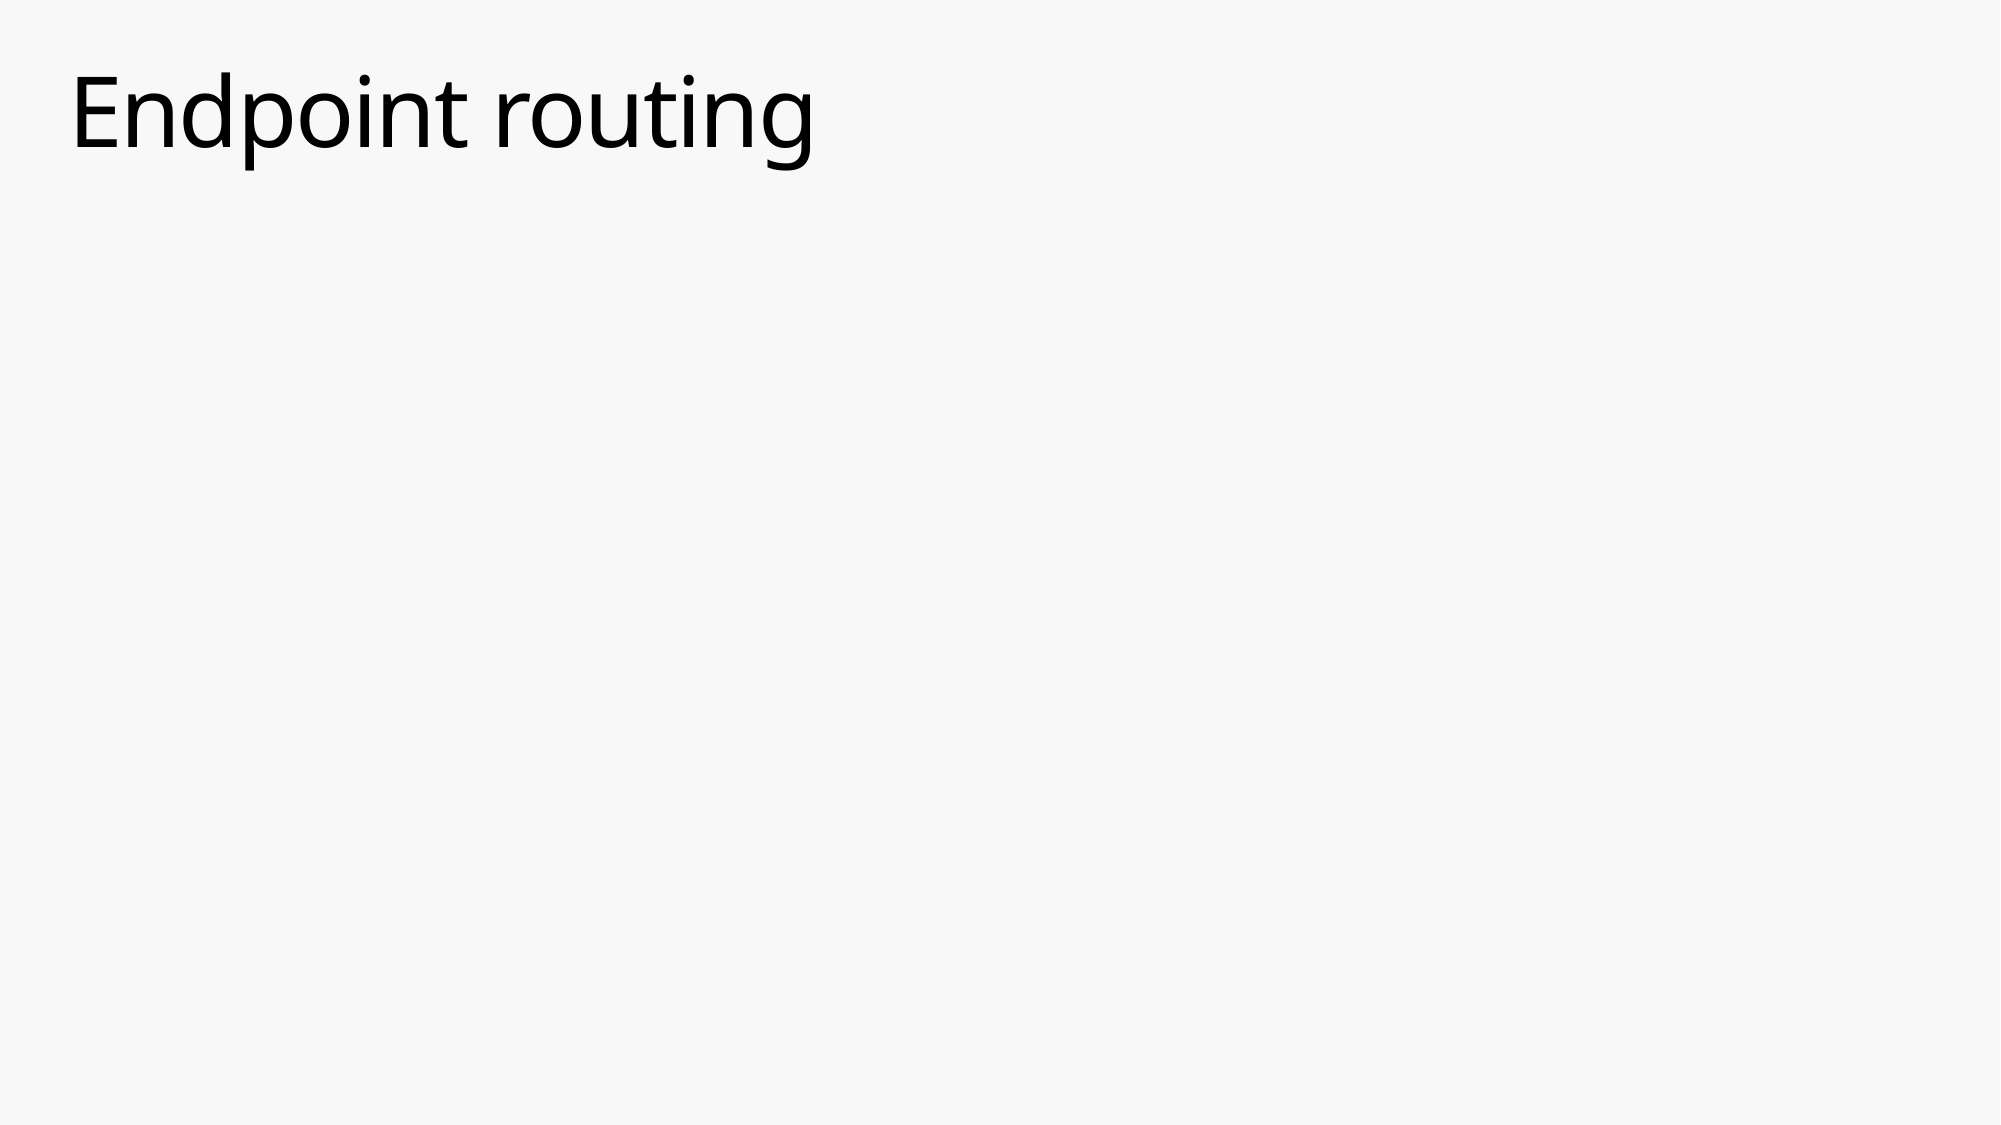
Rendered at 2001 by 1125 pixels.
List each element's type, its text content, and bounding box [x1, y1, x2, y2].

title Endpoint routing [44, 47, 1957, 196]
